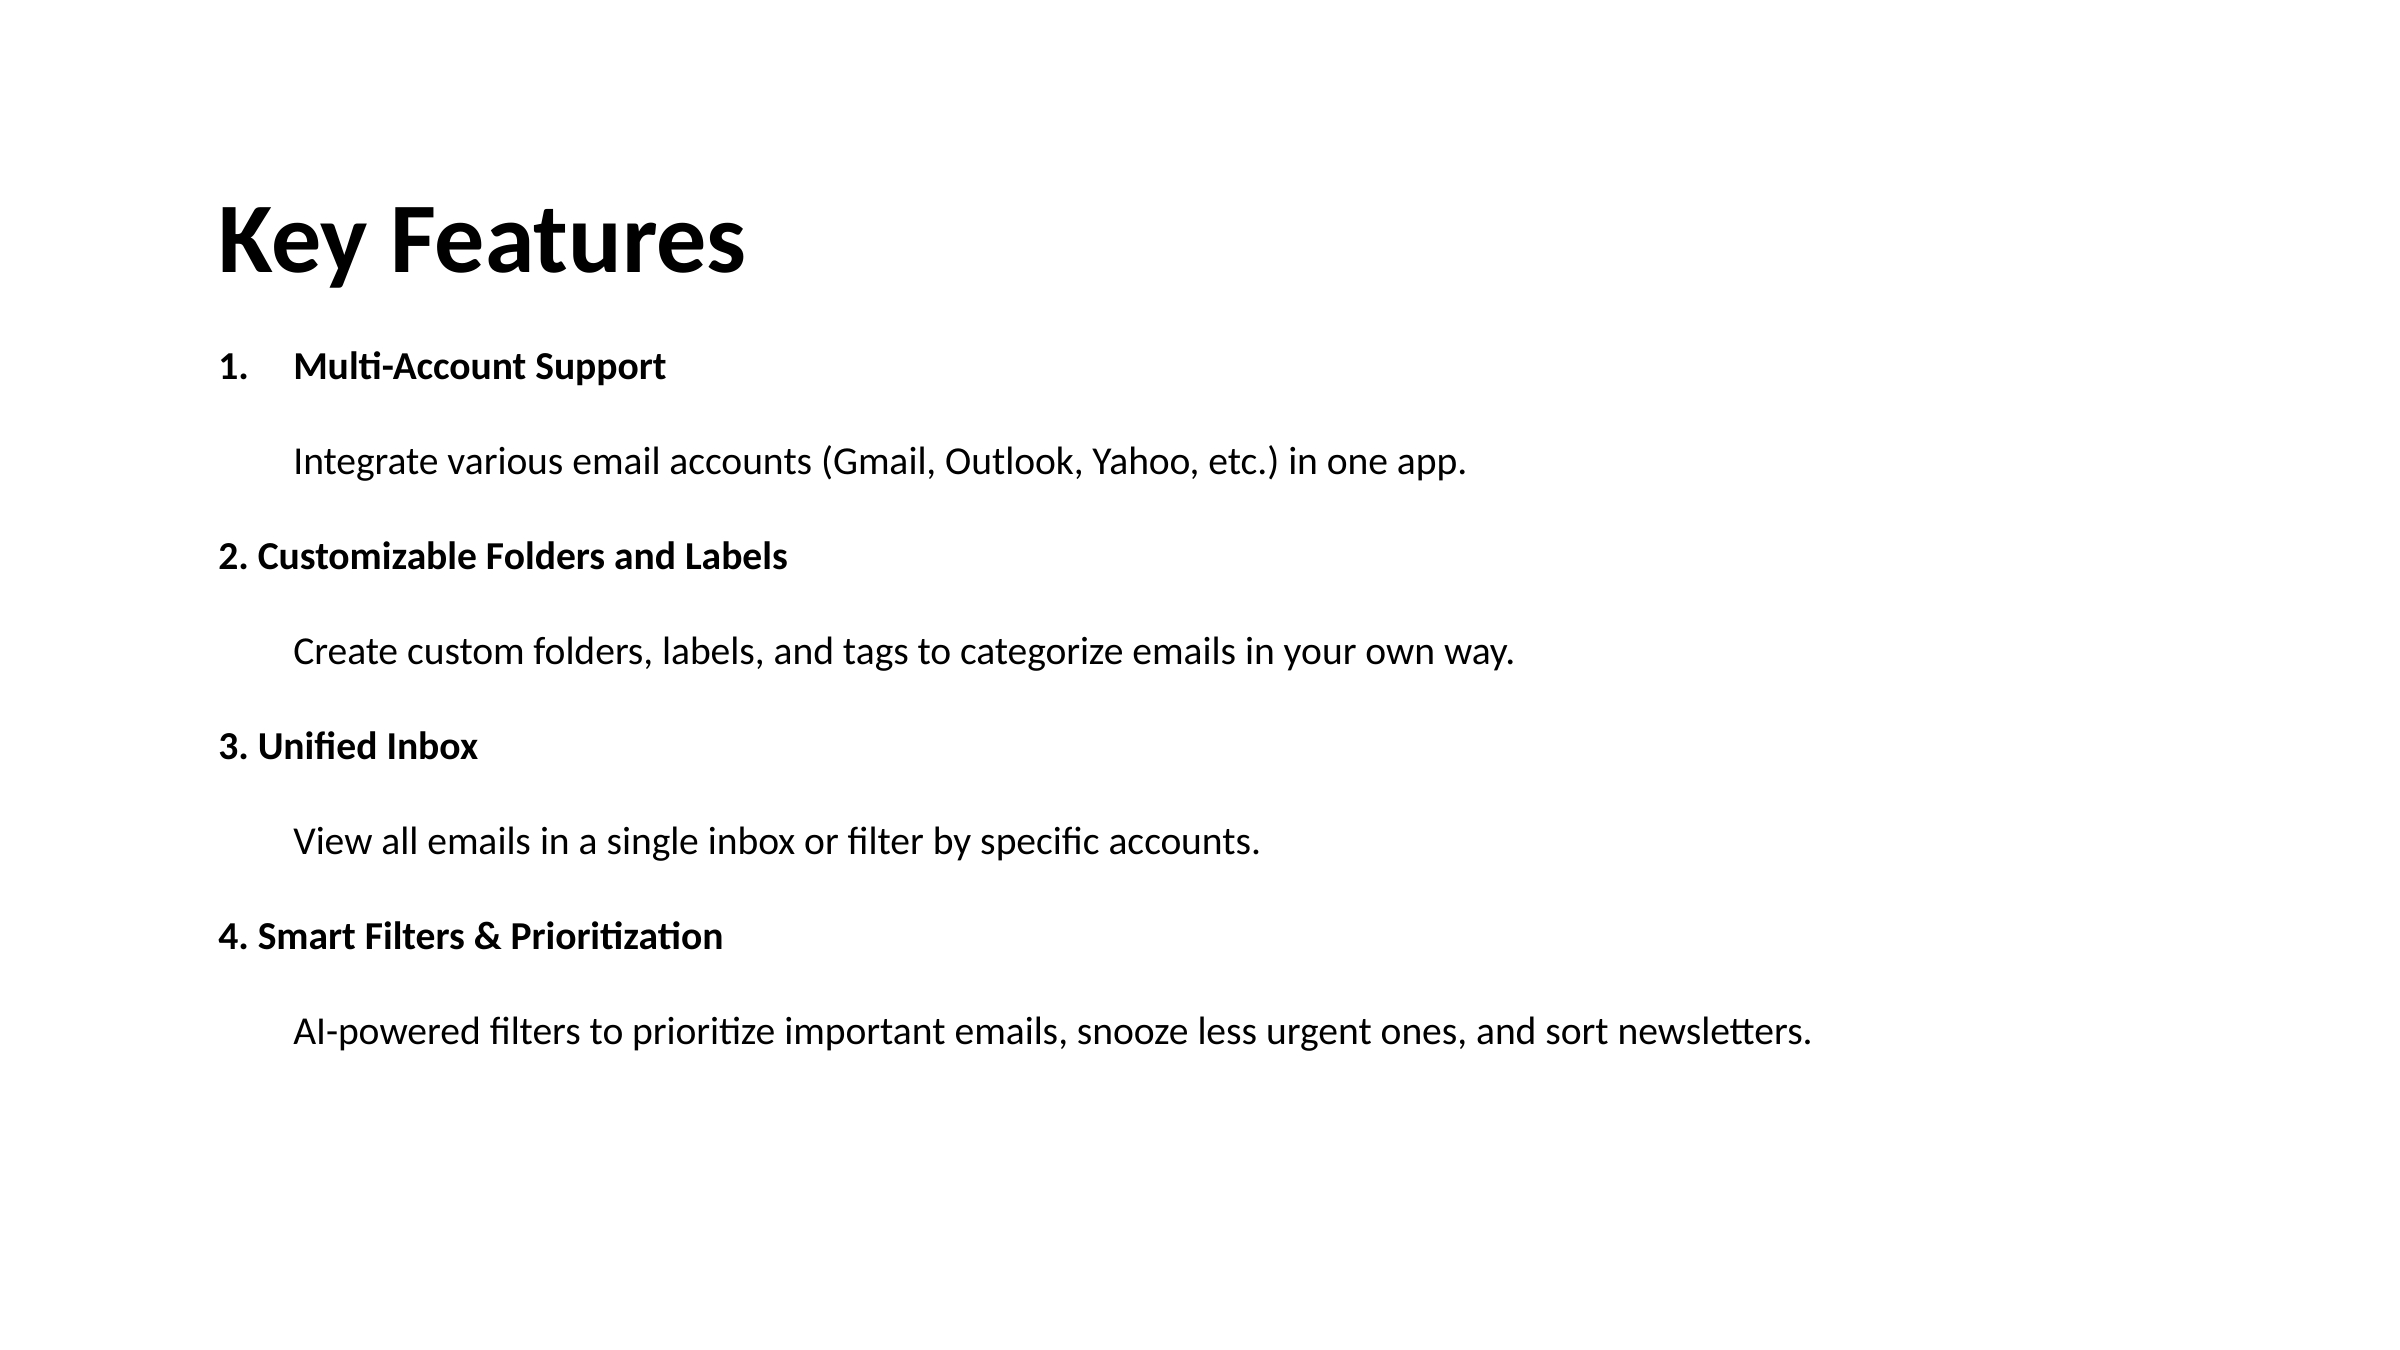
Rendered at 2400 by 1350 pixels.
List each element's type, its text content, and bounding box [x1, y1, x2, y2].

text_box Key Features Multi-Account Support Integrate various email accounts (Gmail, Outlook, Yahoo, etc.) in one app. 2. Customizable Folders and Labels Create custom folders, labels, and tags to categorize emails in your own way. 3. Unified Inbox View all emails in a single inbox or filter by specific accounts. 4. Smart Filters & Prioritization AI-powered filters to prioritize important emails, snooze less urgent ones, and sort newsletters. [203, 165, 2145, 1108]
